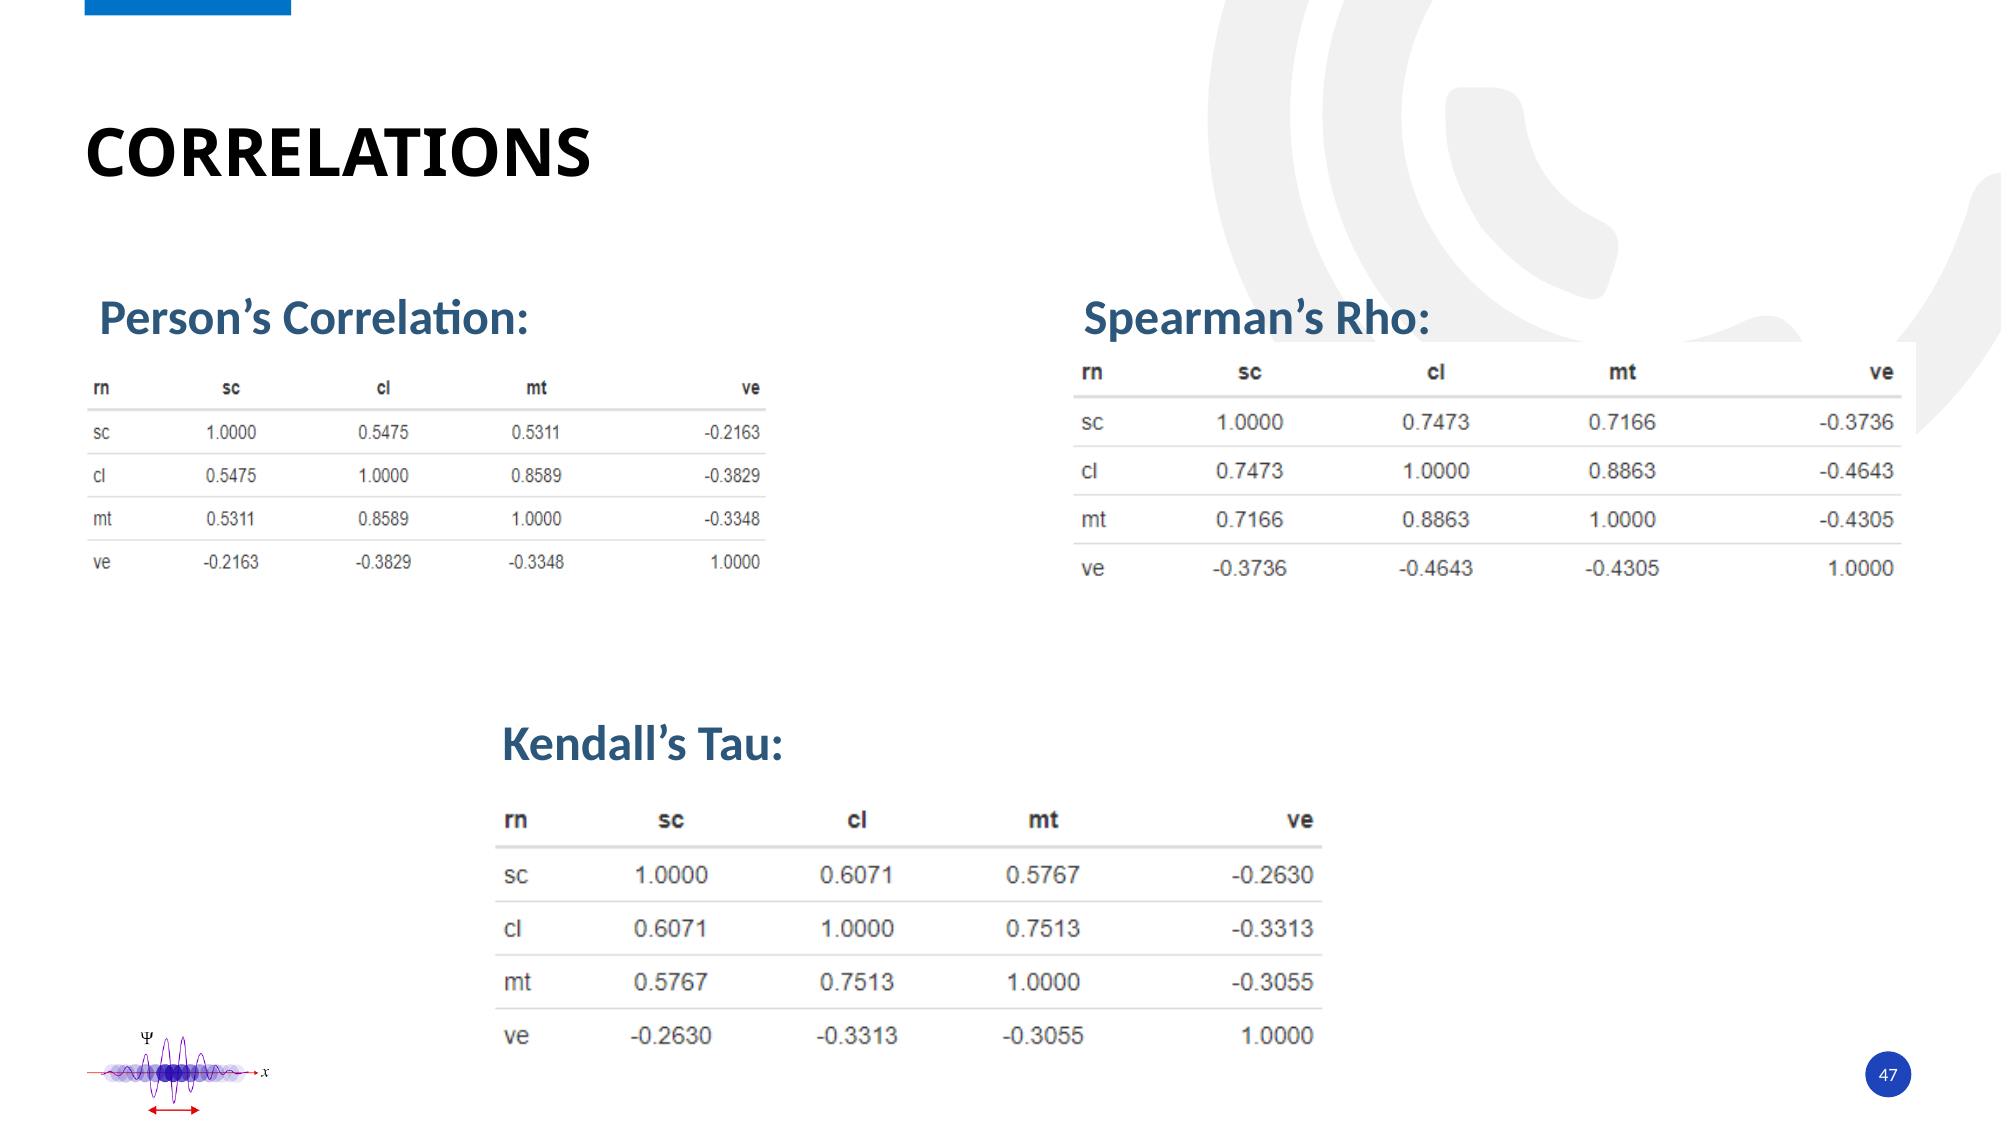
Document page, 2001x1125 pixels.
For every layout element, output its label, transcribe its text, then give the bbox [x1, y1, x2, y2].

slide_number 47 [1864, 1059, 1913, 1090]
title Correlations [84, 40, 1914, 192]
text_box Spearman’s Rho: [1068, 277, 1458, 342]
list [84, 368, 781, 605]
list Person’s Correlation: [84, 218, 711, 354]
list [487, 792, 1338, 1084]
picture [87, 1026, 269, 1116]
list Kendall’s Tau: [487, 643, 1338, 779]
picture [1066, 342, 1916, 620]
